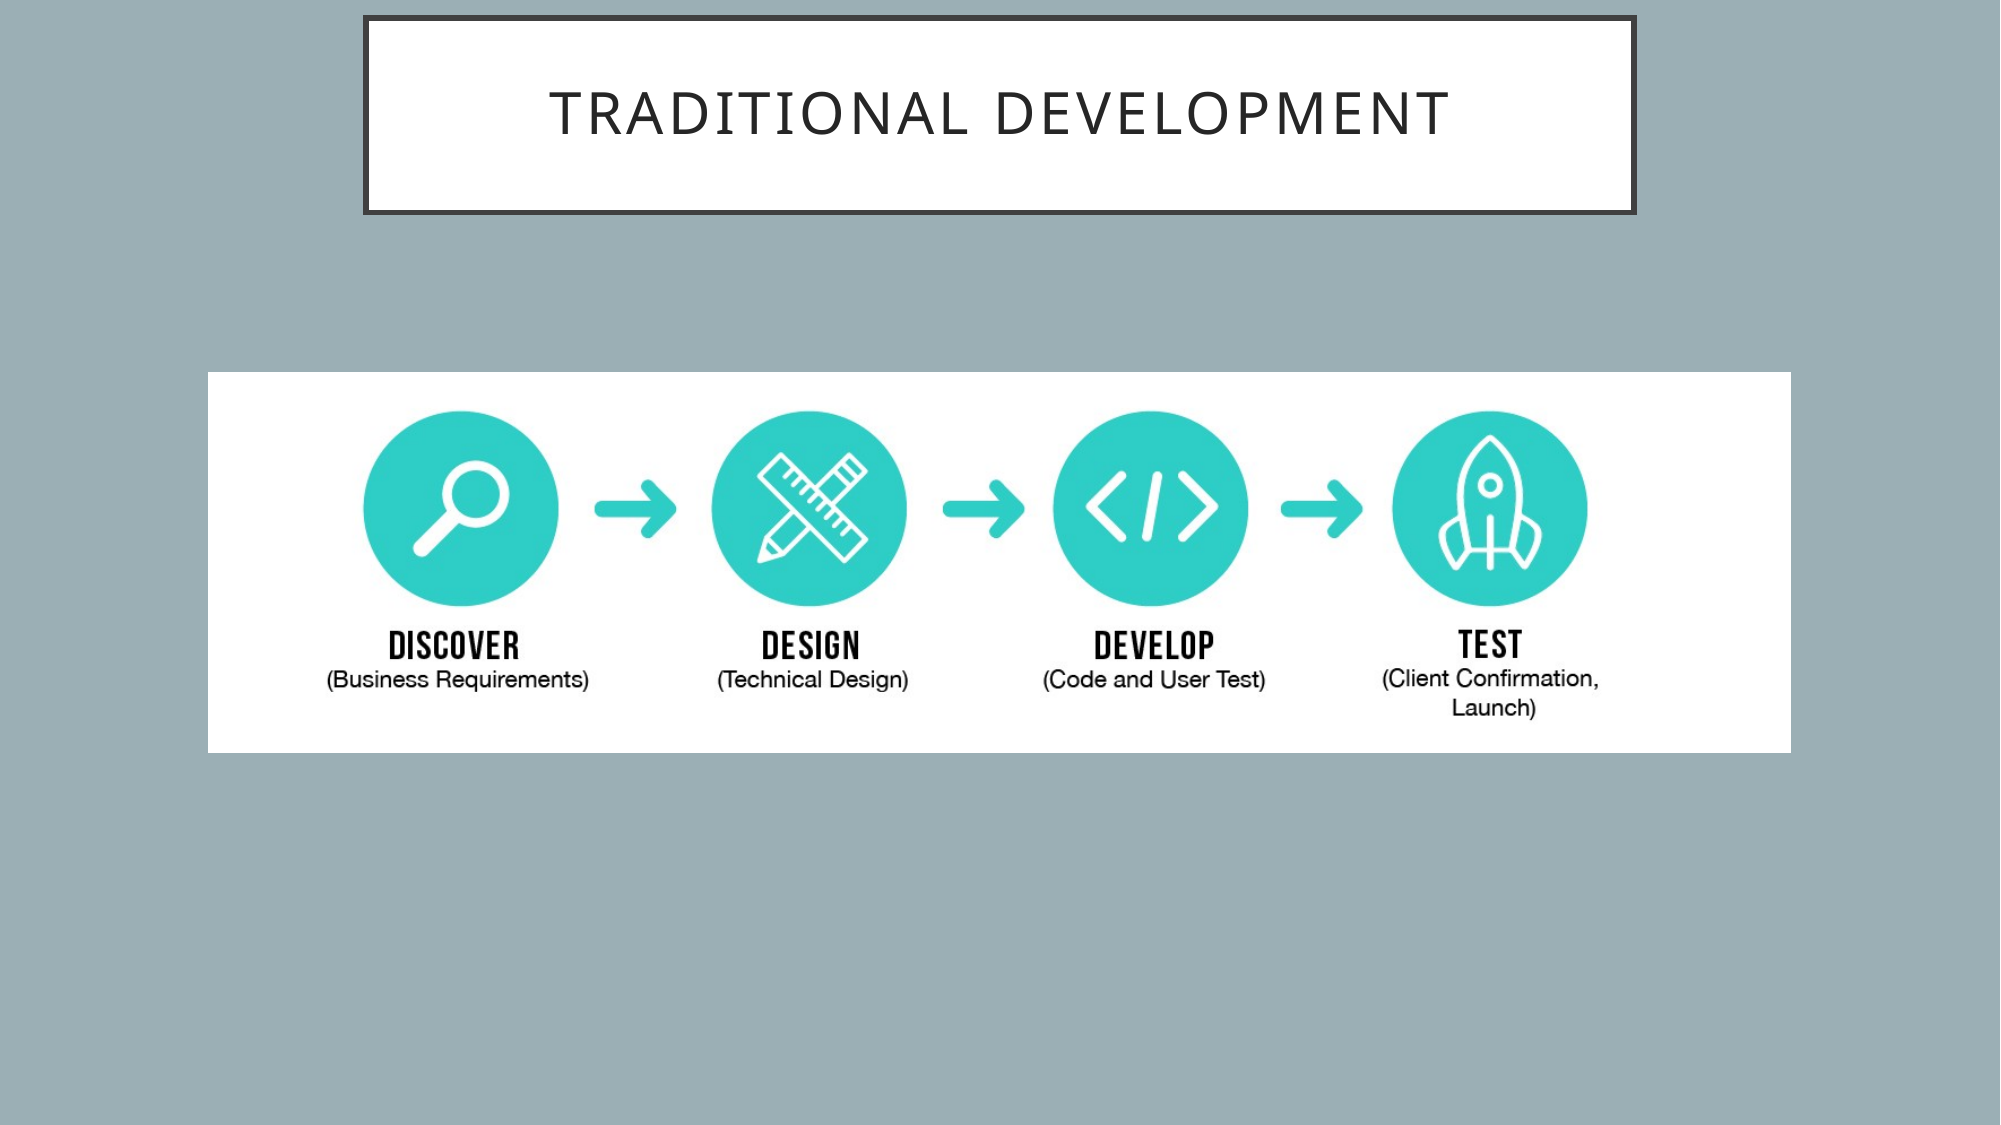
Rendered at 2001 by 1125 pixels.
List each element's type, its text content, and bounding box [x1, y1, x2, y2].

title Traditional Development [363, 15, 1637, 215]
picture [208, 372, 1791, 753]
